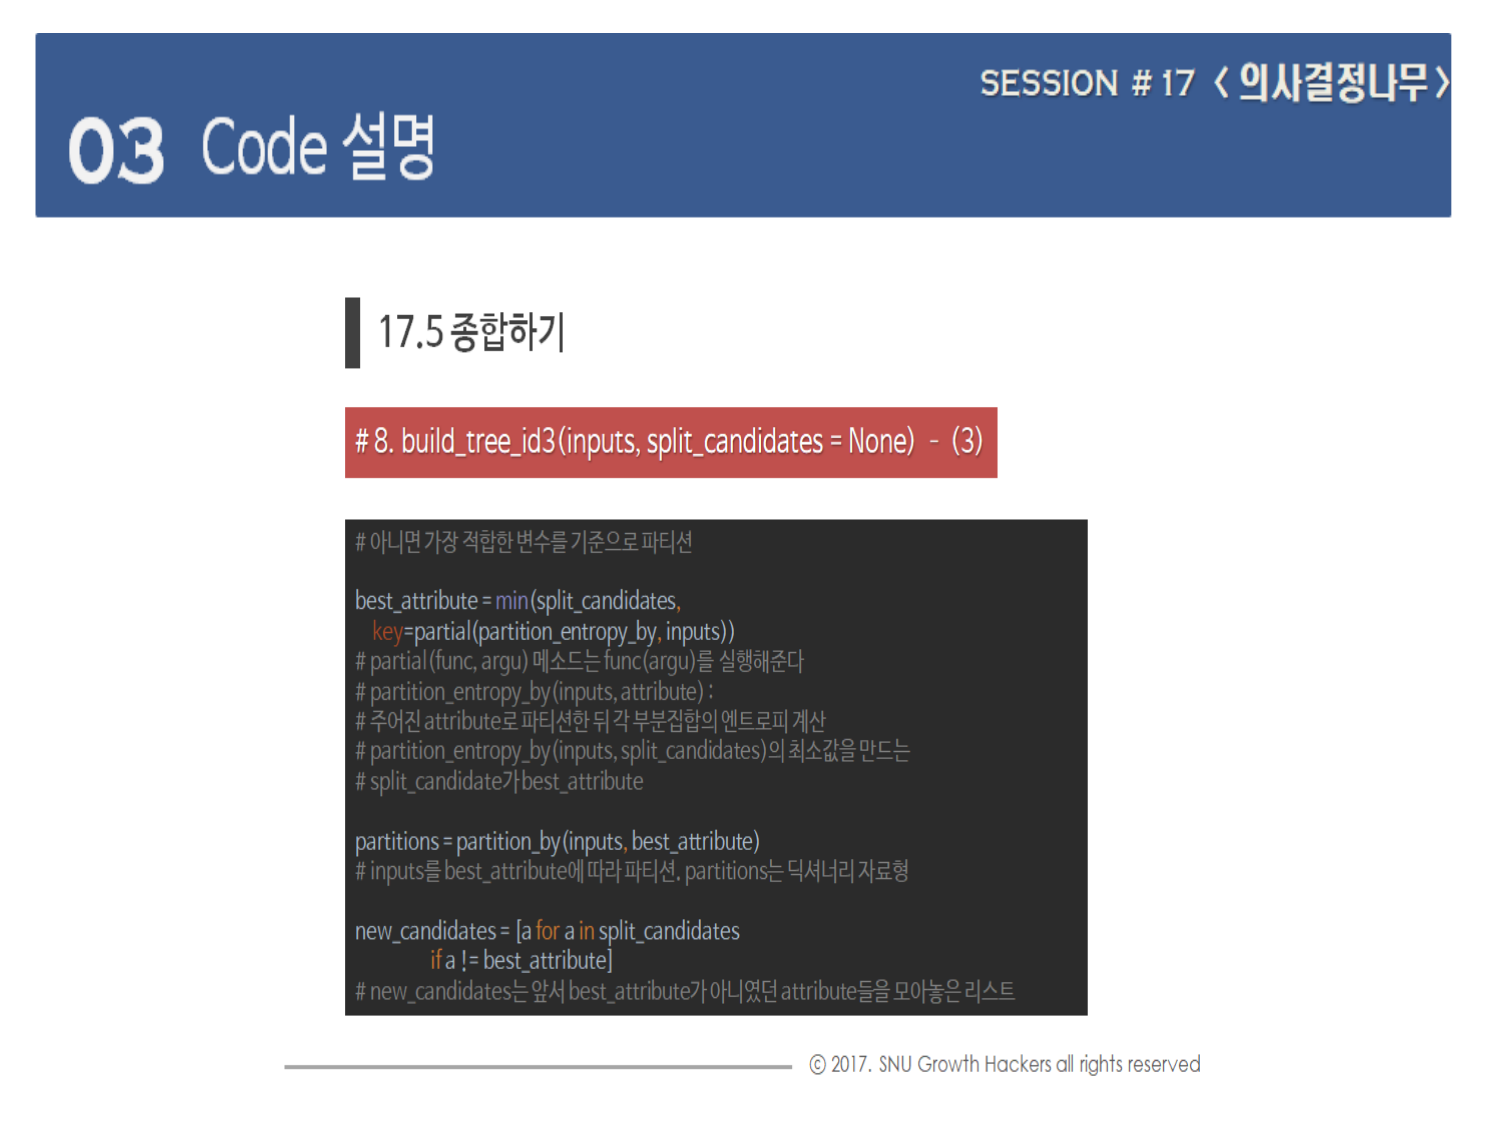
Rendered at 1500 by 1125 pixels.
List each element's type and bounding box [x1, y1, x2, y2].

picture [284, 295, 1216, 1092]
picture [24, 33, 1476, 263]
